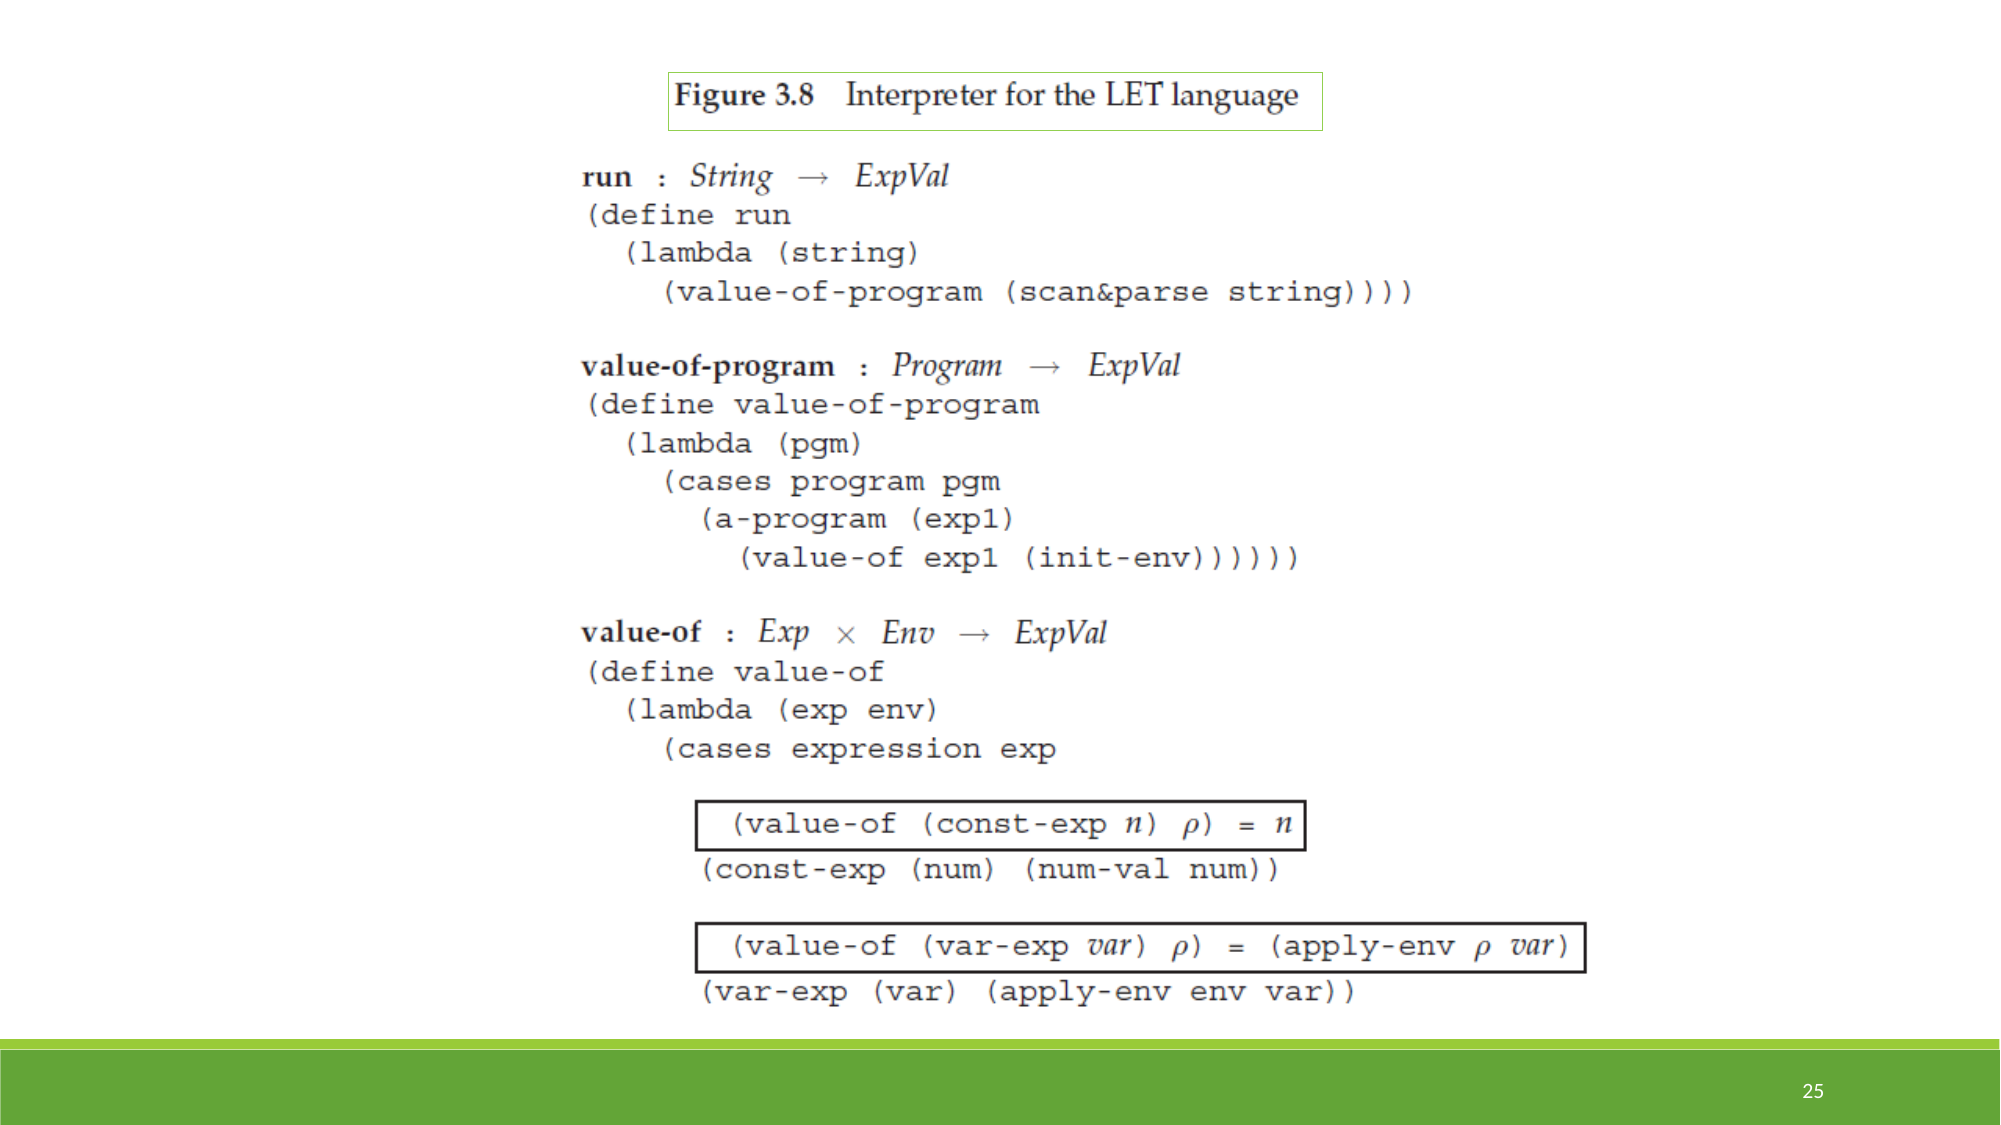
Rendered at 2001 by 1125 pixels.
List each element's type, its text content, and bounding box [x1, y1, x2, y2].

picture [667, 72, 1324, 132]
slide_number 25 [1624, 1059, 1840, 1120]
picture [559, 157, 1609, 1014]
